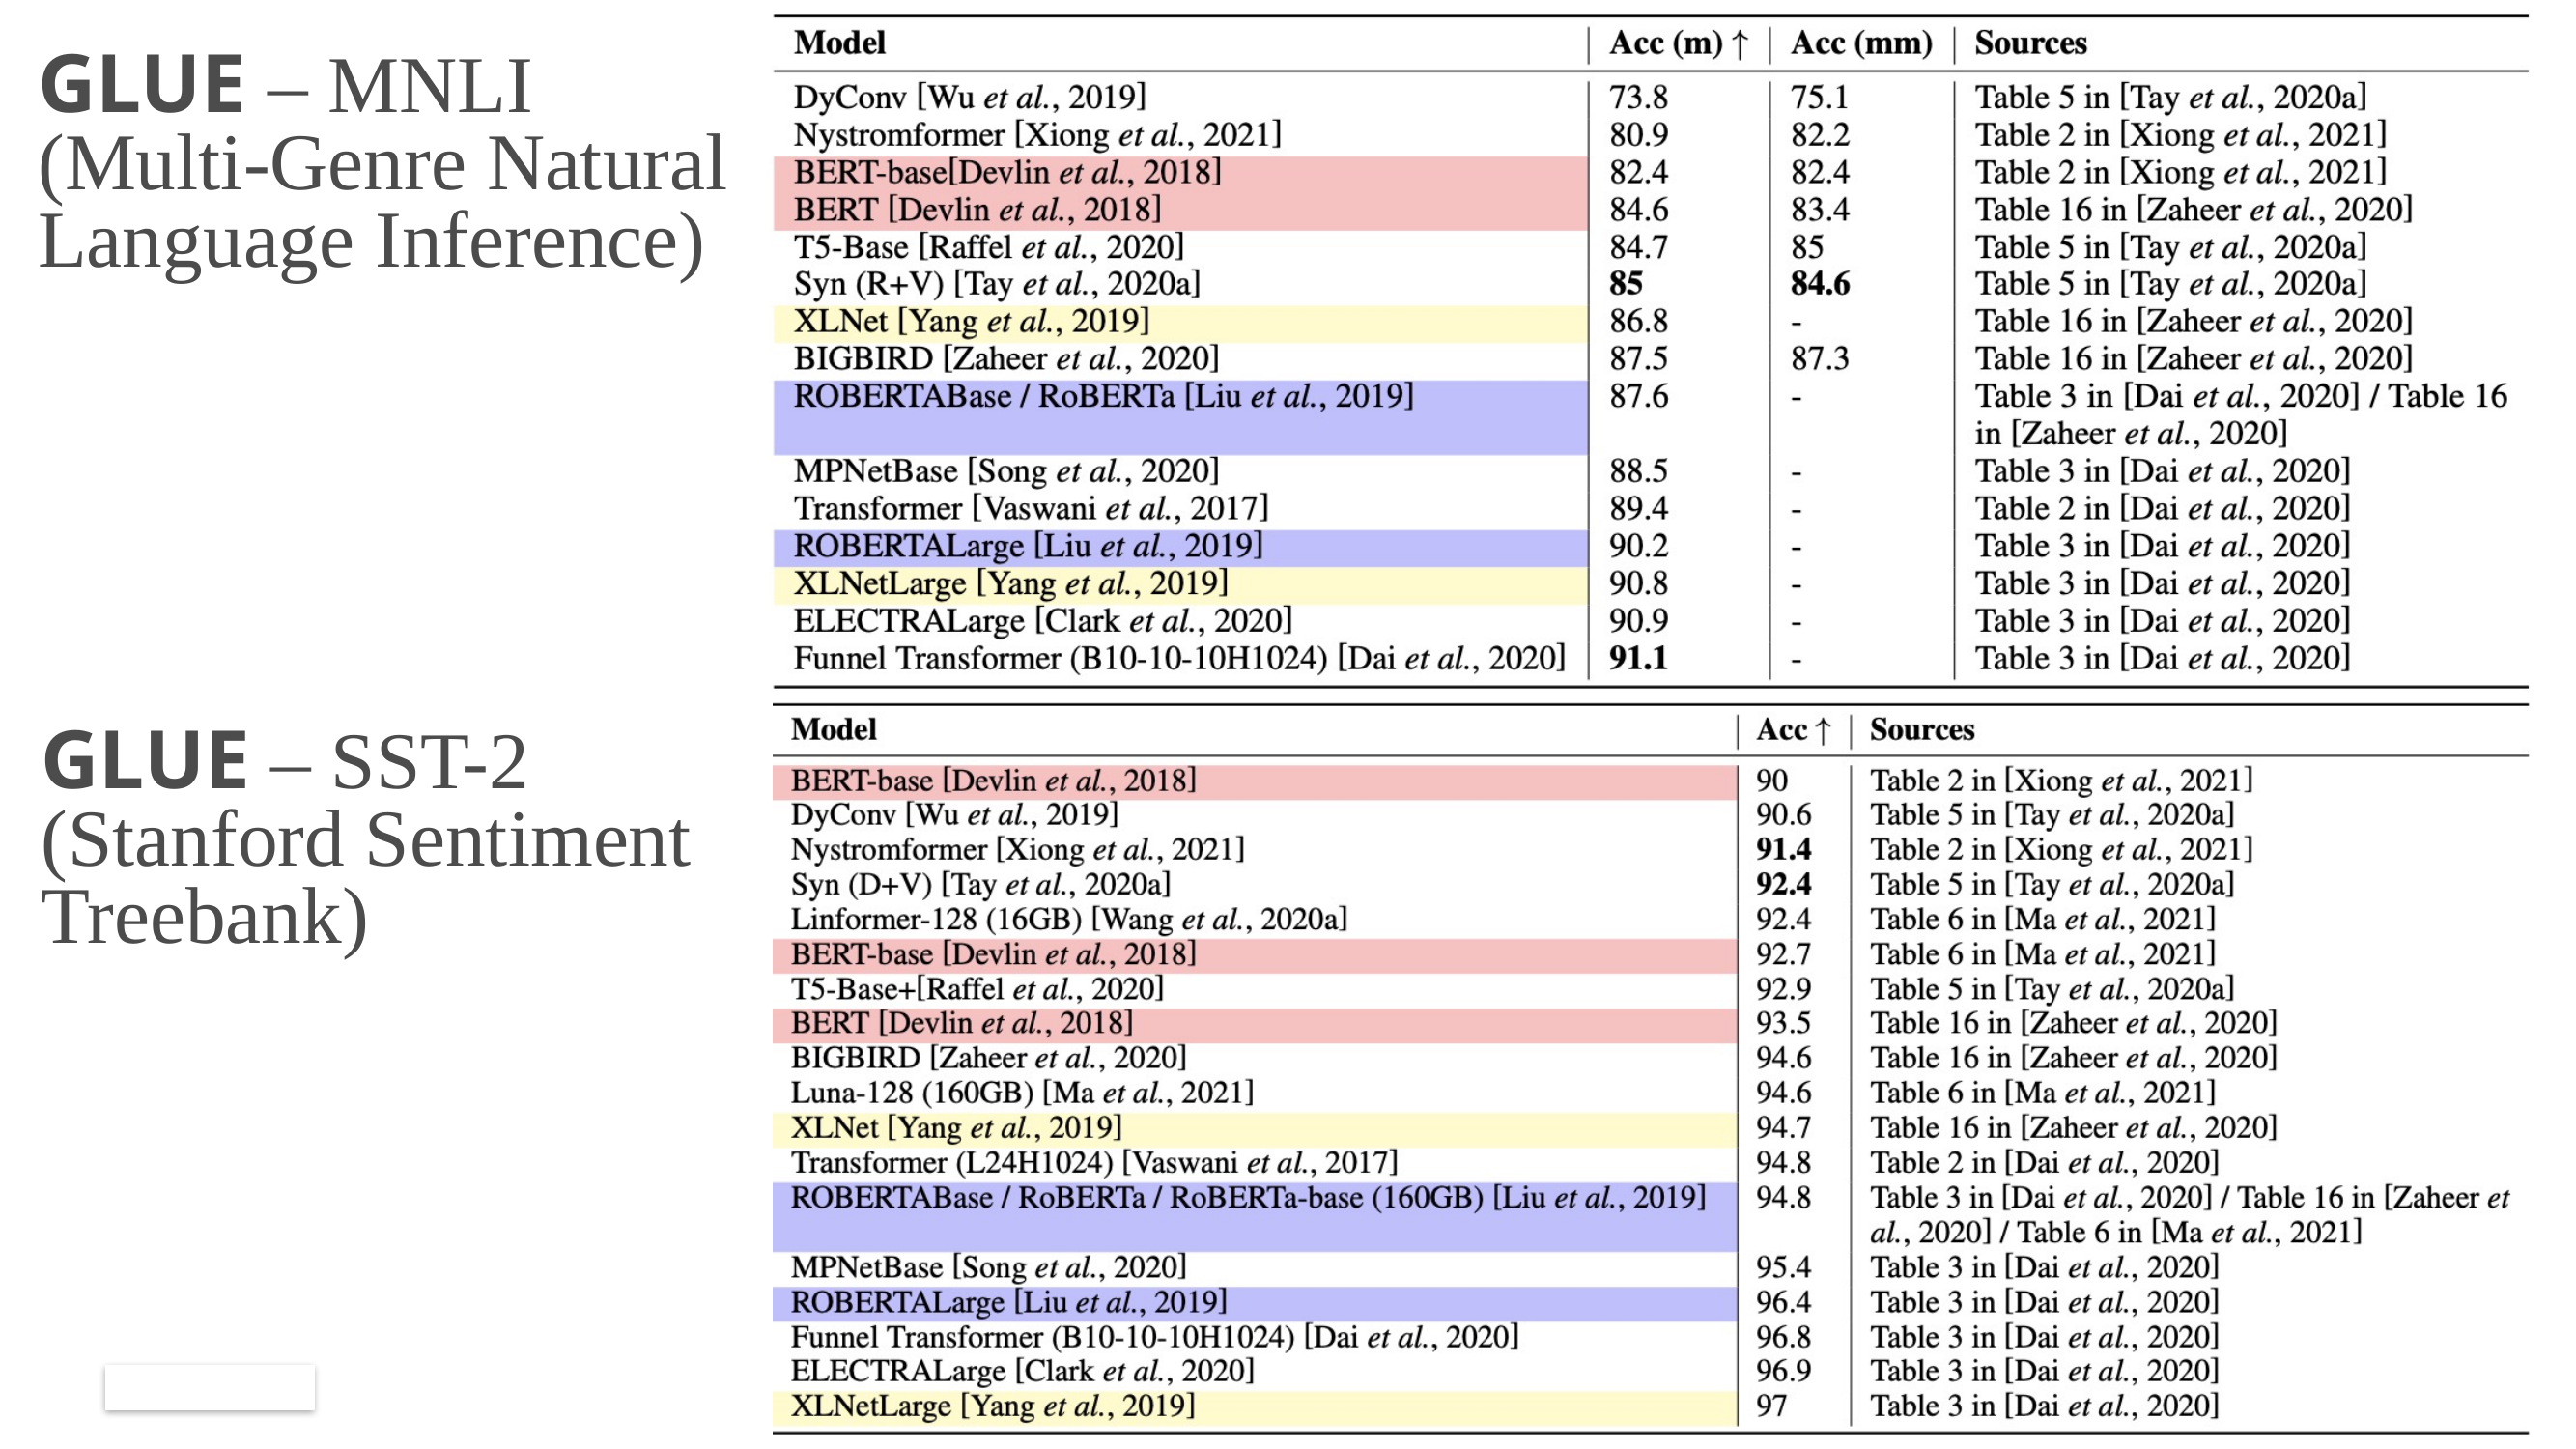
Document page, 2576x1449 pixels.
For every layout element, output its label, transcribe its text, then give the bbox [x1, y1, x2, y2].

picture [770, 11, 2542, 697]
picture [773, 701, 2533, 1439]
title GLUE – MNLI (Multi-Genre Natural Language Inference) [14, 25, 765, 307]
text_box GLUE – SST-2 (Stanford Sentiment Treebank) [17, 701, 770, 983]
